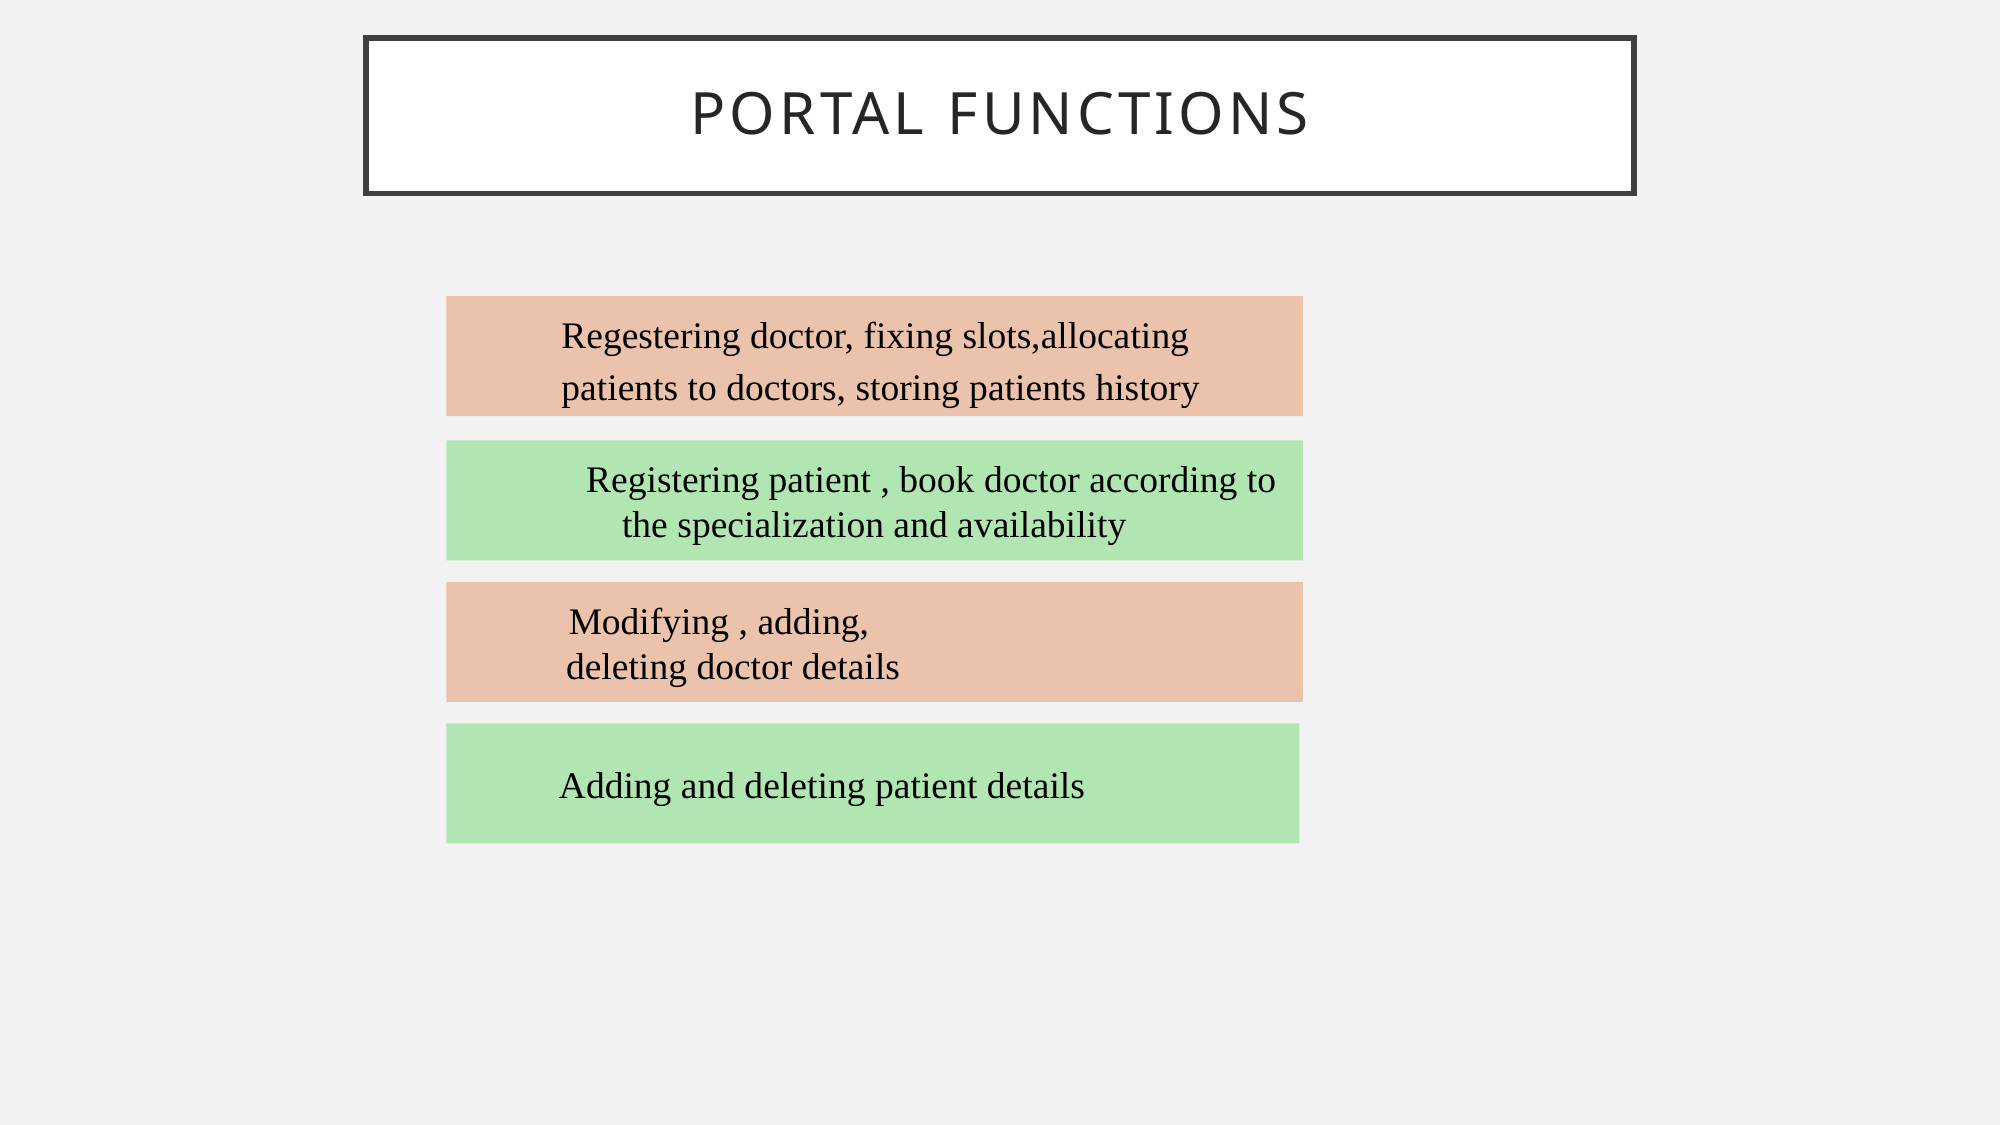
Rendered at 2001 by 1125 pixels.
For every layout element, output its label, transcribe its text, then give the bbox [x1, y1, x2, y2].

text_box Modifying , adding, deleting doctor details [446, 581, 1303, 702]
list [366, 432, 1634, 942]
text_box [446, 296, 1304, 417]
title Portal functions [363, 35, 1637, 196]
text_box Adding and deleting patient details [446, 723, 1300, 844]
text_box Registering patient , book doctor according to the specialization and availability [446, 440, 1303, 561]
